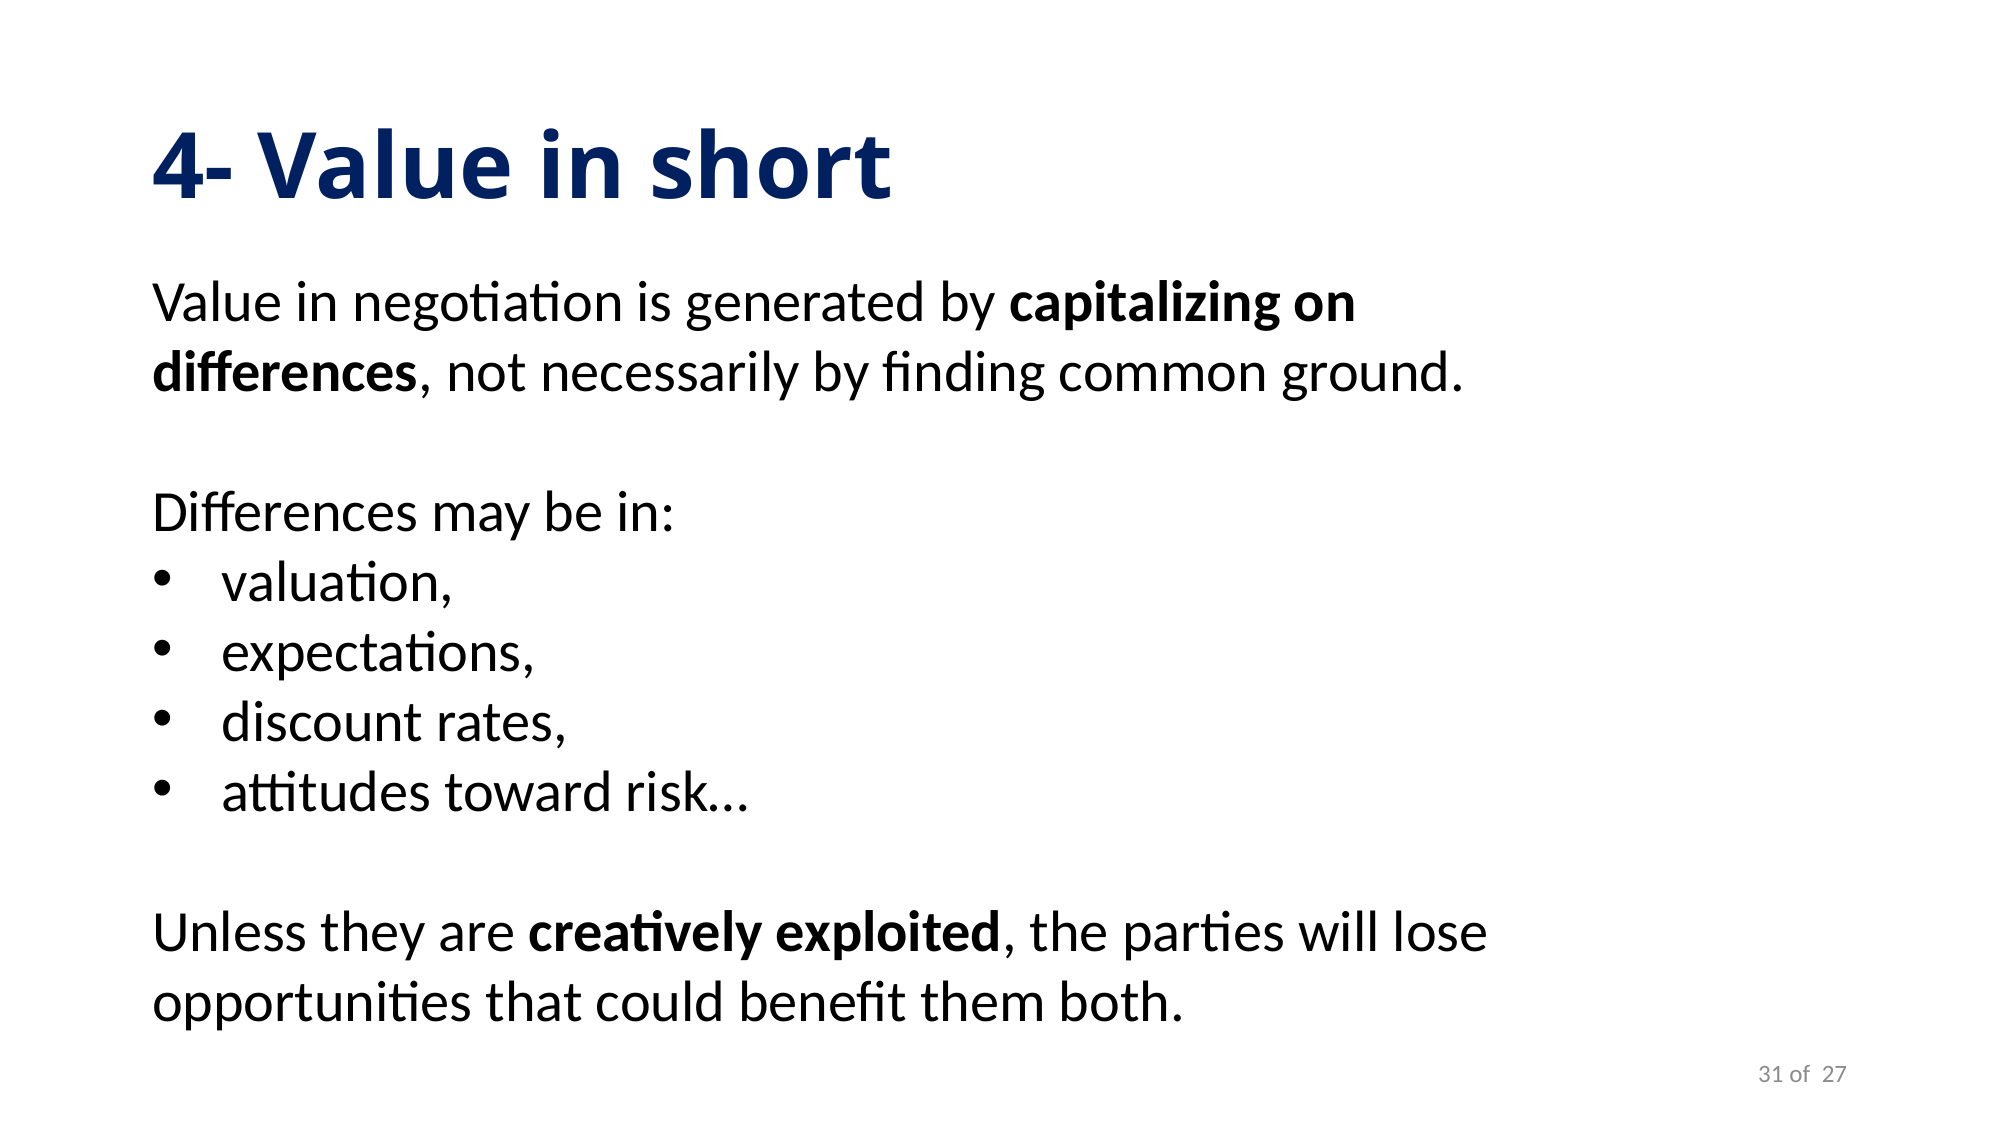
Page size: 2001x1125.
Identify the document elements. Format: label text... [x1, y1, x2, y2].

text_box Value in negotiation is generated by capitalizing on differences, not necessarily by finding common ground. Differences may be in: valuation, expectations, discount rates, attitudes toward risk… Unless they are creatively exploited, the parties will lose opportunities that could benefit them both. [137, 255, 1577, 1040]
text_box [160, 312, 1161, 388]
title 4- Value in short [137, 59, 1863, 278]
slide_number 31 [1412, 1042, 1863, 1103]
